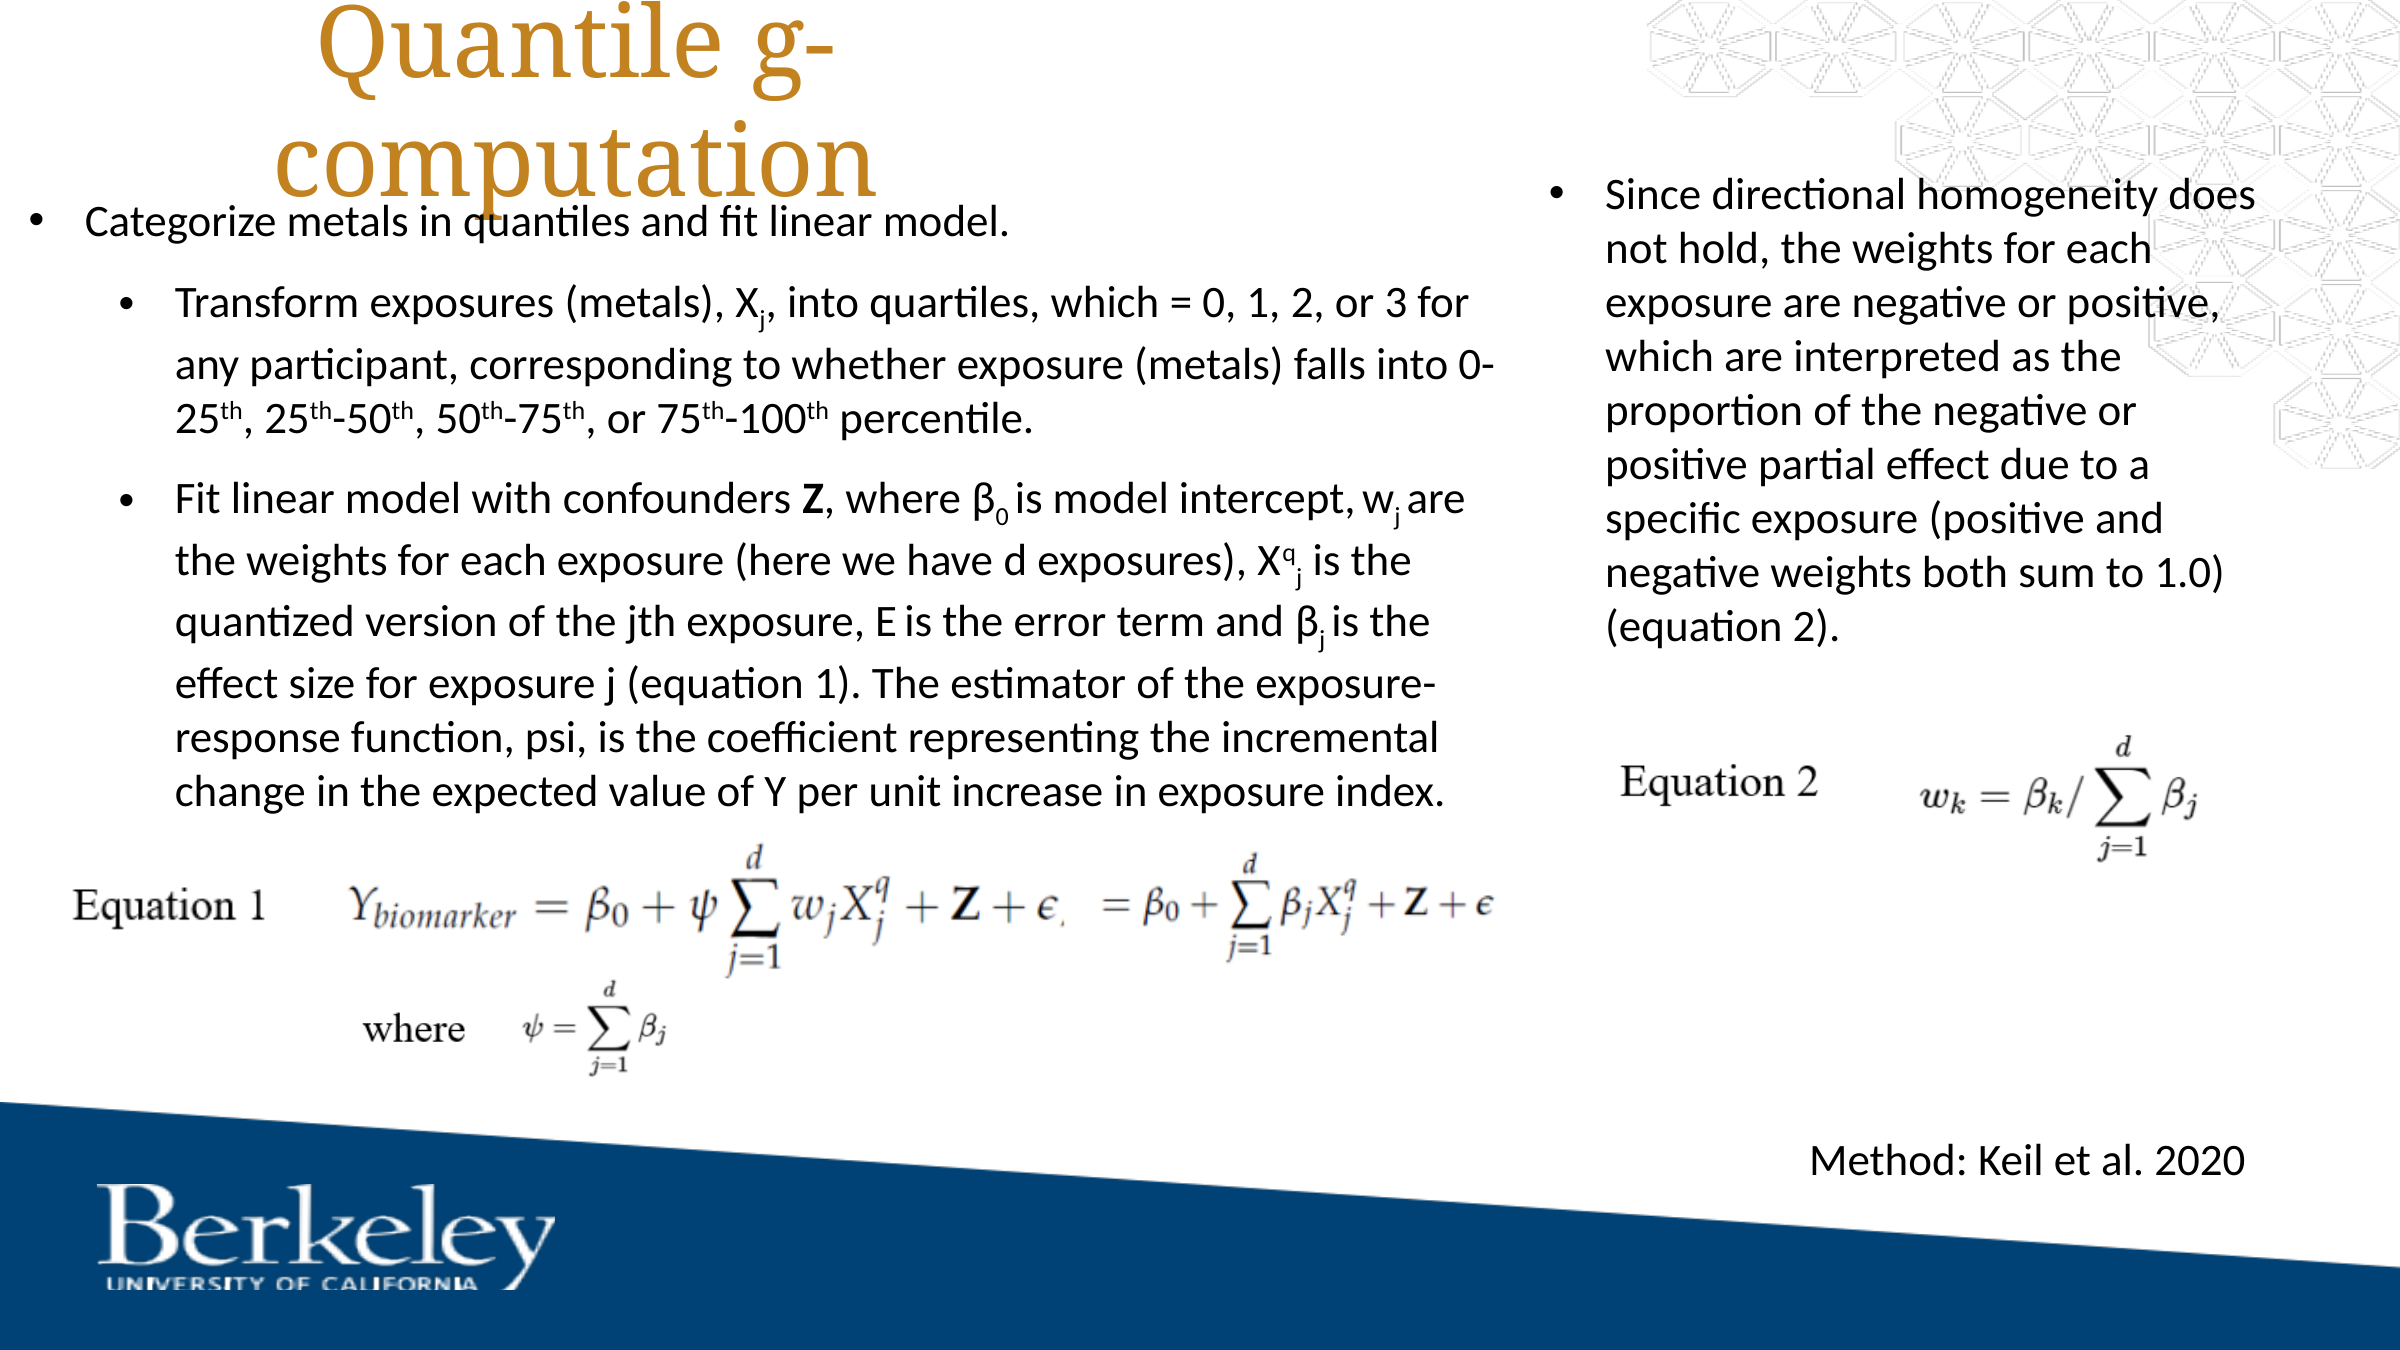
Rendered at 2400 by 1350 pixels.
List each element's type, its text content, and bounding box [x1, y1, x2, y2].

text_box Since directional homogeneity does not hold, the weights for each exposure are negative or positive, which are interpreted as the proportion of the negative or positive partial effect due to a specific exposure (positive and negative weights both sum to 1.0) (equation 2). [1534, 157, 2282, 658]
text_box Method: Keil et al. 2020 [1794, 1123, 2331, 1192]
picture [1593, 724, 2234, 874]
title Quantile g-computation [21, 15, 1131, 179]
picture [45, 838, 1507, 1095]
text_box Categorize metals in quantiles and fit linear model. Transform exposures (metals), Xj, into quartiles, which = 0, 1, 2, or 3 for any participant, corresponding to whether exposure (metals) falls into 0-25th, 25th-50th, 50th-75th, or 75th-100th percentile. Fit linear model with confounders Z, where β0 is model intercept, wj are the weights for each exposure (here we have d exposures), Xqj is the quantized version of the jth exposure, E is the error term and βj is the effect size for exposure j (equation 1). The estimator of the exposure-response function, psi, is the coefficient representing the incremental change in the expected value of Y per unit increase in exposure index. [13, 184, 1535, 823]
